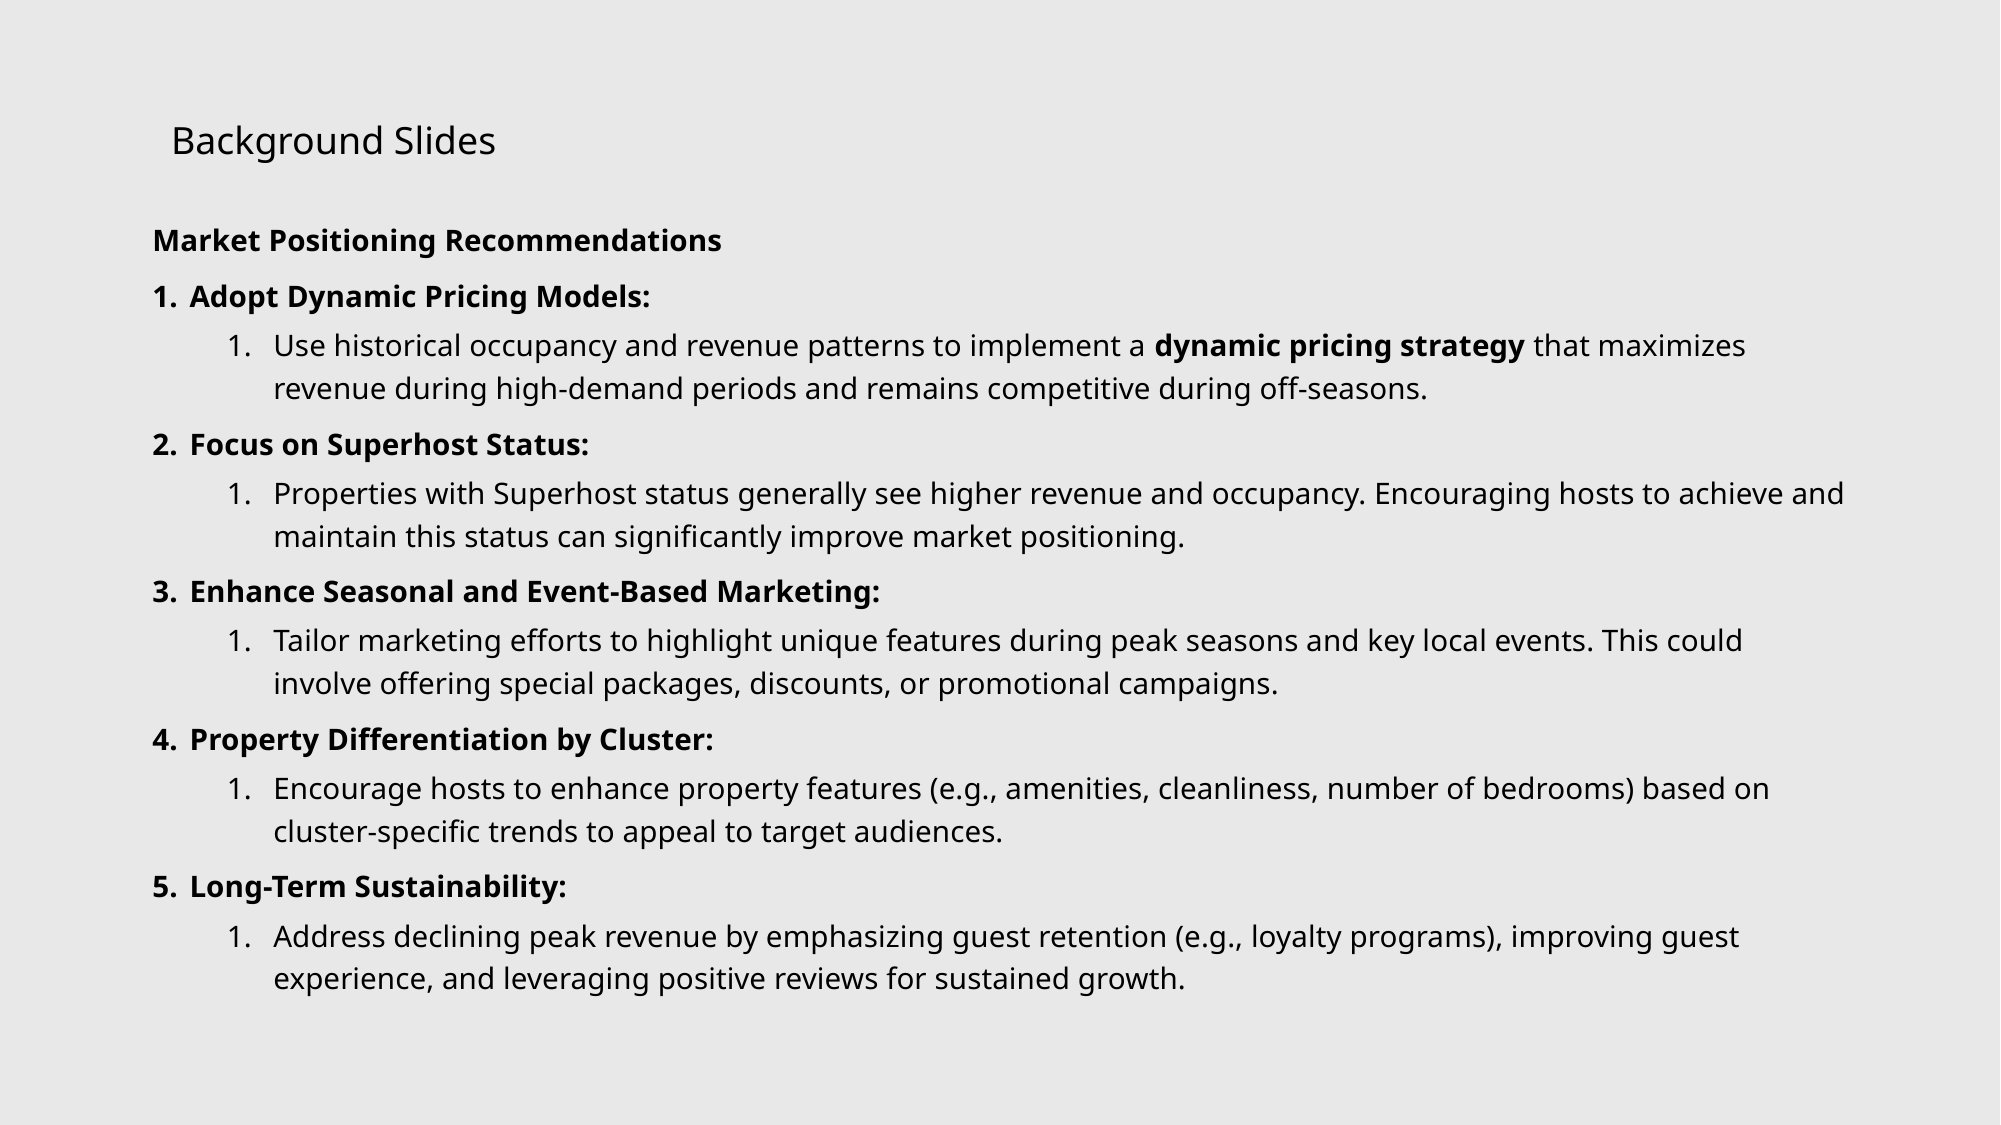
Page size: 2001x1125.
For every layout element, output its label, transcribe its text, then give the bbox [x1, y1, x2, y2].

list Market Positioning Recommendations Adopt Dynamic Pricing Models: Use historical occupancy and revenue patterns to implement a dynamic pricing strategy that maximizes revenue during high-demand periods and remains competitive during off-seasons. Focus on Superhost Status: Properties with Superhost status generally see higher revenue and occupancy. Encouraging hosts to achieve and maintain this status can significantly improve market positioning. Enhance Seasonal and Event-Based Marketing: Tailor marketing efforts to highlight unique features during peak seasons and key local events. This could involve offering special packages, discounts, or promotional campaigns. Property Differentiation by Cluster: Encourage hosts to enhance property features (e.g., amenities, cleanliness, number of bedrooms) based on cluster-specific trends to appeal to target audiences. Long-Term Sustainability: Address declining peak revenue by emphasizing guest retention (e.g., loyalty programs), improving guest experience, and leveraging positive reviews for sustained growth. [137, 207, 1863, 1014]
text_box Background Slides [156, 109, 512, 170]
